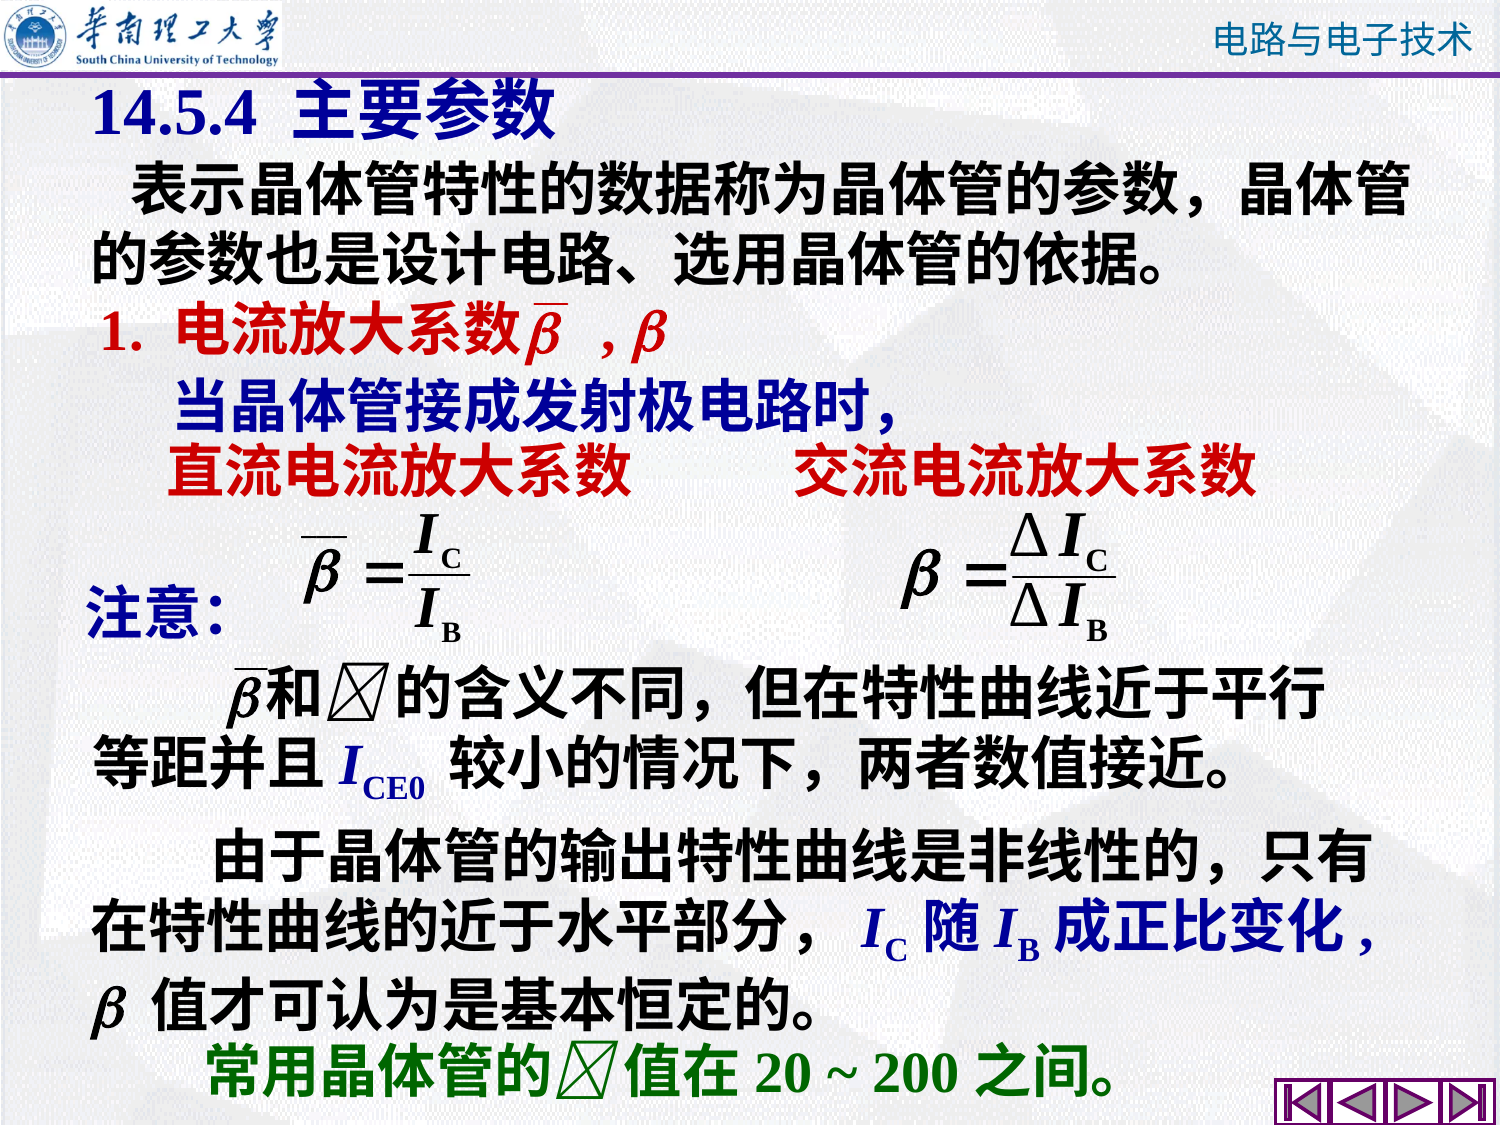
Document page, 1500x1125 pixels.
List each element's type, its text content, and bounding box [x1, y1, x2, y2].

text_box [291, 497, 476, 652]
text_box 直流电流放大系数 [151, 426, 740, 513]
text_box 常用晶体管的 值在20 ~ 200之间。 [161, 1046, 1159, 1112]
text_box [77, 652, 1391, 810]
text_box 注意： [70, 547, 275, 654]
text_box 表示晶体管特性的数据称为晶体管的参数，晶体管的参数也是设计电路、选用晶体管的依据。 [75, 144, 1451, 300]
text_box 交流电流放大系数 [777, 427, 1273, 512]
picture [1, 78, 1500, 1125]
picture [476, 446, 890, 652]
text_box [85, 284, 836, 375]
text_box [890, 501, 1124, 652]
title 14.5.4 主要参数 [75, 69, 814, 144]
text_box 当晶体管接成发射极电路时， [157, 340, 945, 446]
picture [1, 0, 1500, 72]
text_box 由于晶体管的输出特性曲线是非线性的，只有 在特性曲线的近于水平部分，IC随IB成正比变化,  值才可认为是基本恒定的。 [75, 811, 1424, 1046]
